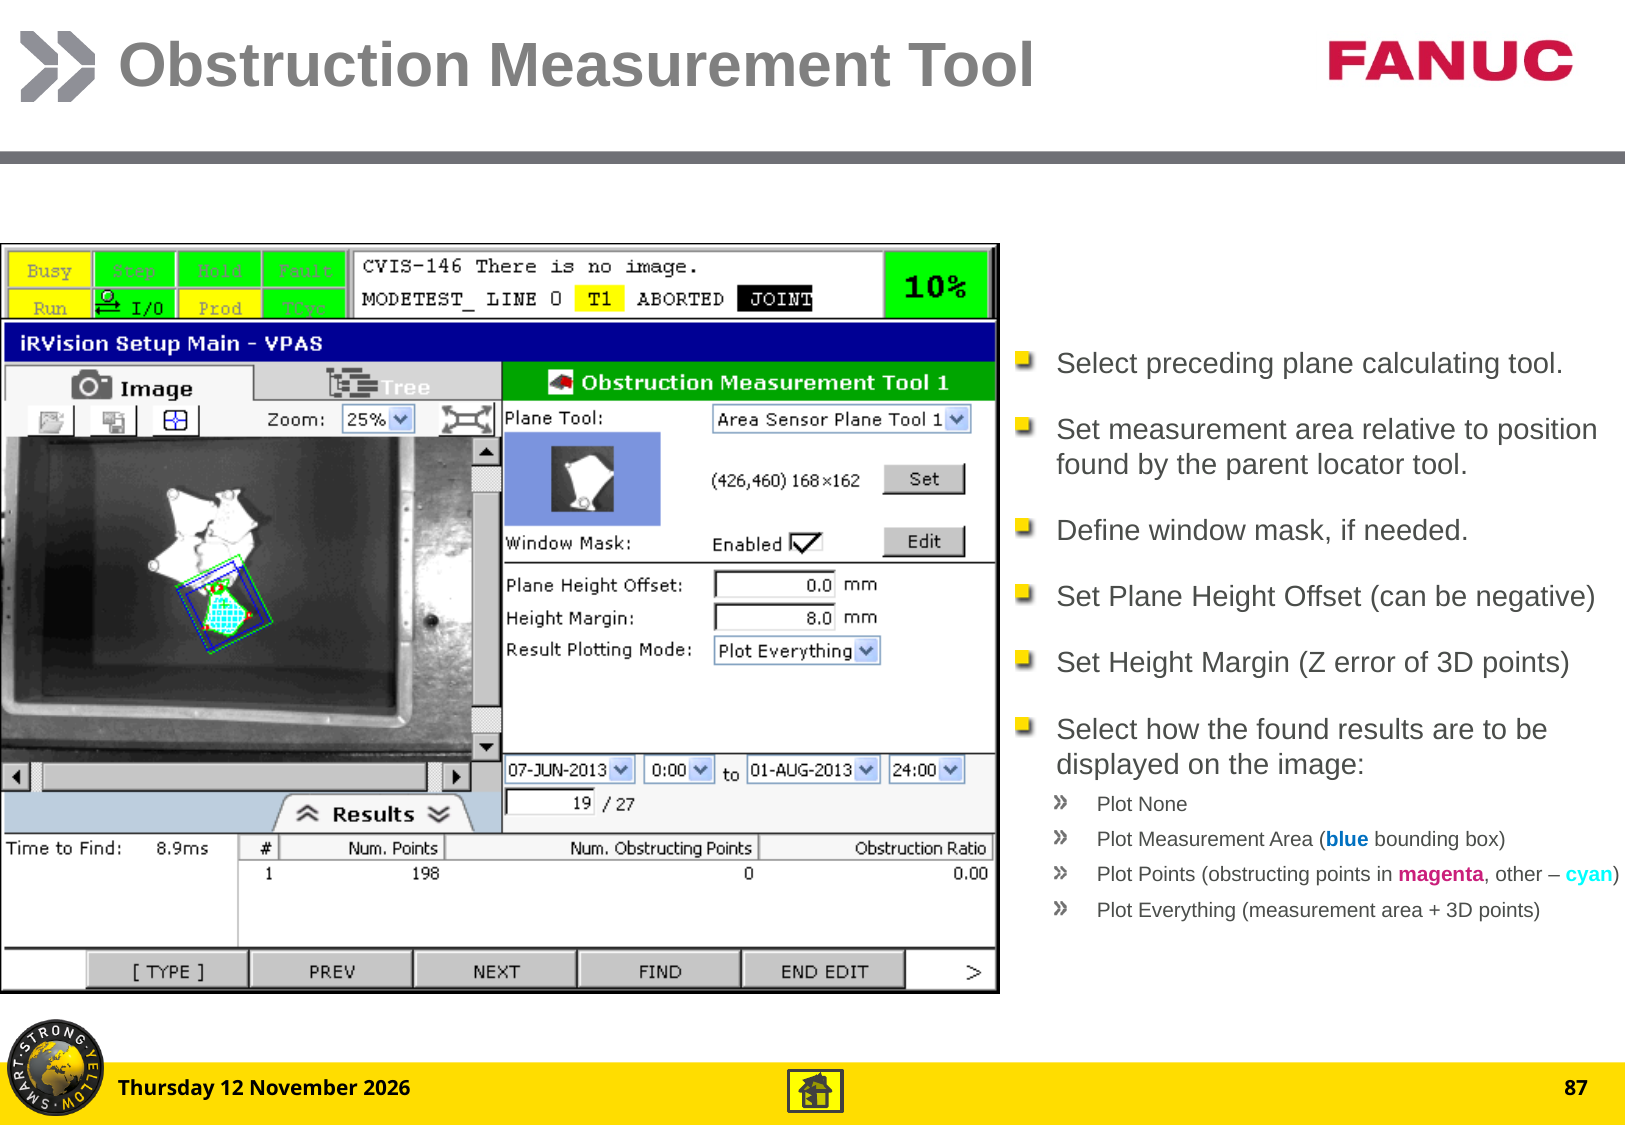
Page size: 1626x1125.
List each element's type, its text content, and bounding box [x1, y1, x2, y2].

picture [7, 1019, 104, 1116]
text_box [788, 1070, 842, 1112]
picture [1053, 901, 1068, 917]
picture [1015, 584, 1037, 606]
picture [1053, 830, 1068, 846]
picture [0, 243, 1001, 994]
picture [1015, 417, 1037, 438]
picture [1053, 795, 1068, 811]
picture [1053, 866, 1068, 881]
picture [1015, 717, 1037, 738]
picture [1015, 650, 1037, 672]
picture [1015, 518, 1037, 539]
slide_number 87 [1343, 1062, 1589, 1125]
picture [1015, 351, 1037, 372]
list Select preceding plane calculating tool. Set measurement area relative to position found by the parent locator tool. Define window mask, if needed. Set Plane Height Offset (can be negative) Set Height Margin (Z error of 3D points) Select how the found results are to be displayed on the image: Plot None Plot Measurement Area (blue bounding box) Plot Points (obstructing points in magenta, other – cyan) Plot Everything (measurement area + 3D points) [1004, 314, 1625, 994]
title Obstruction Measurement Tool [0, 0, 1625, 126]
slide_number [117, 1062, 843, 1125]
